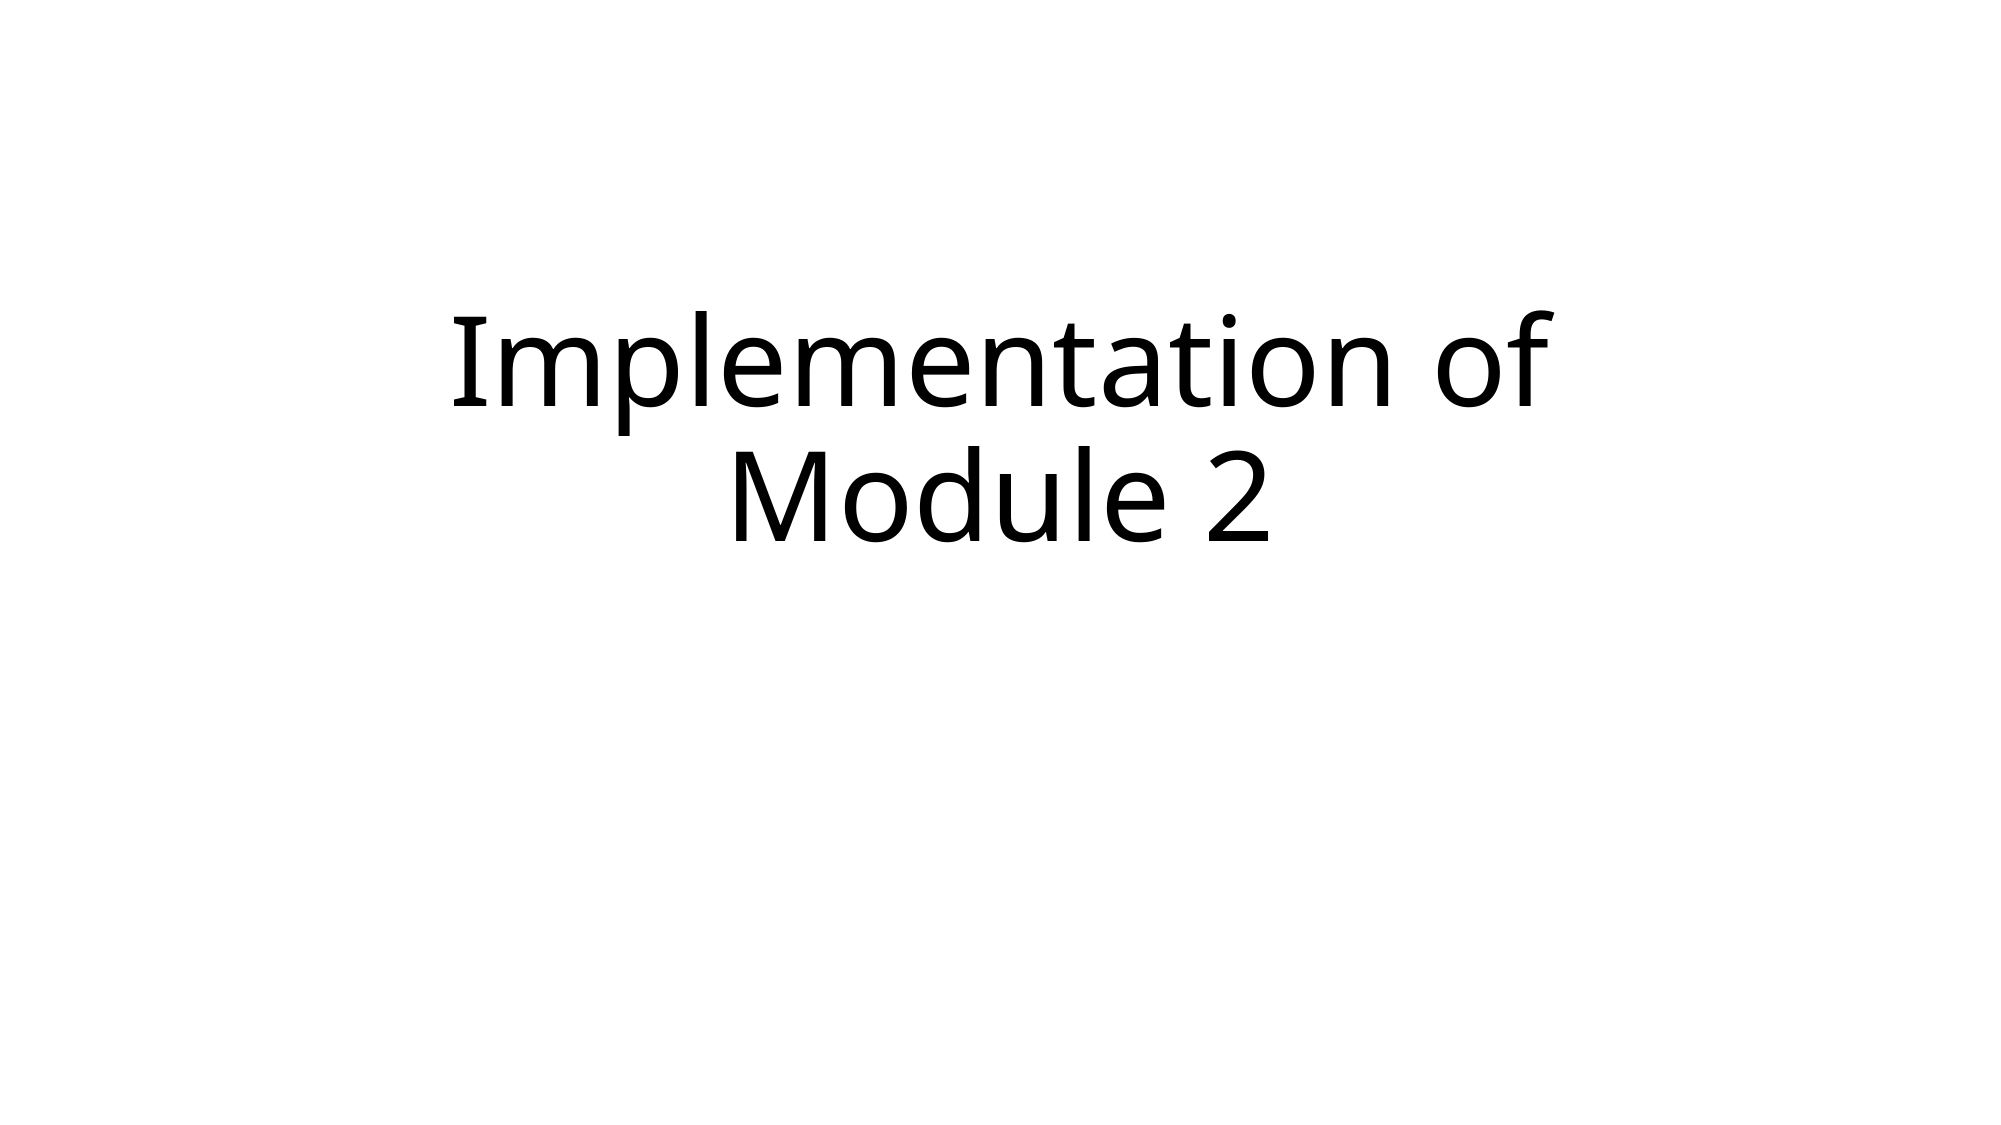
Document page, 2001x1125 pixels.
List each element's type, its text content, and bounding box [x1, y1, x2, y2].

title Implementation of Module 2 [249, 184, 1750, 576]
